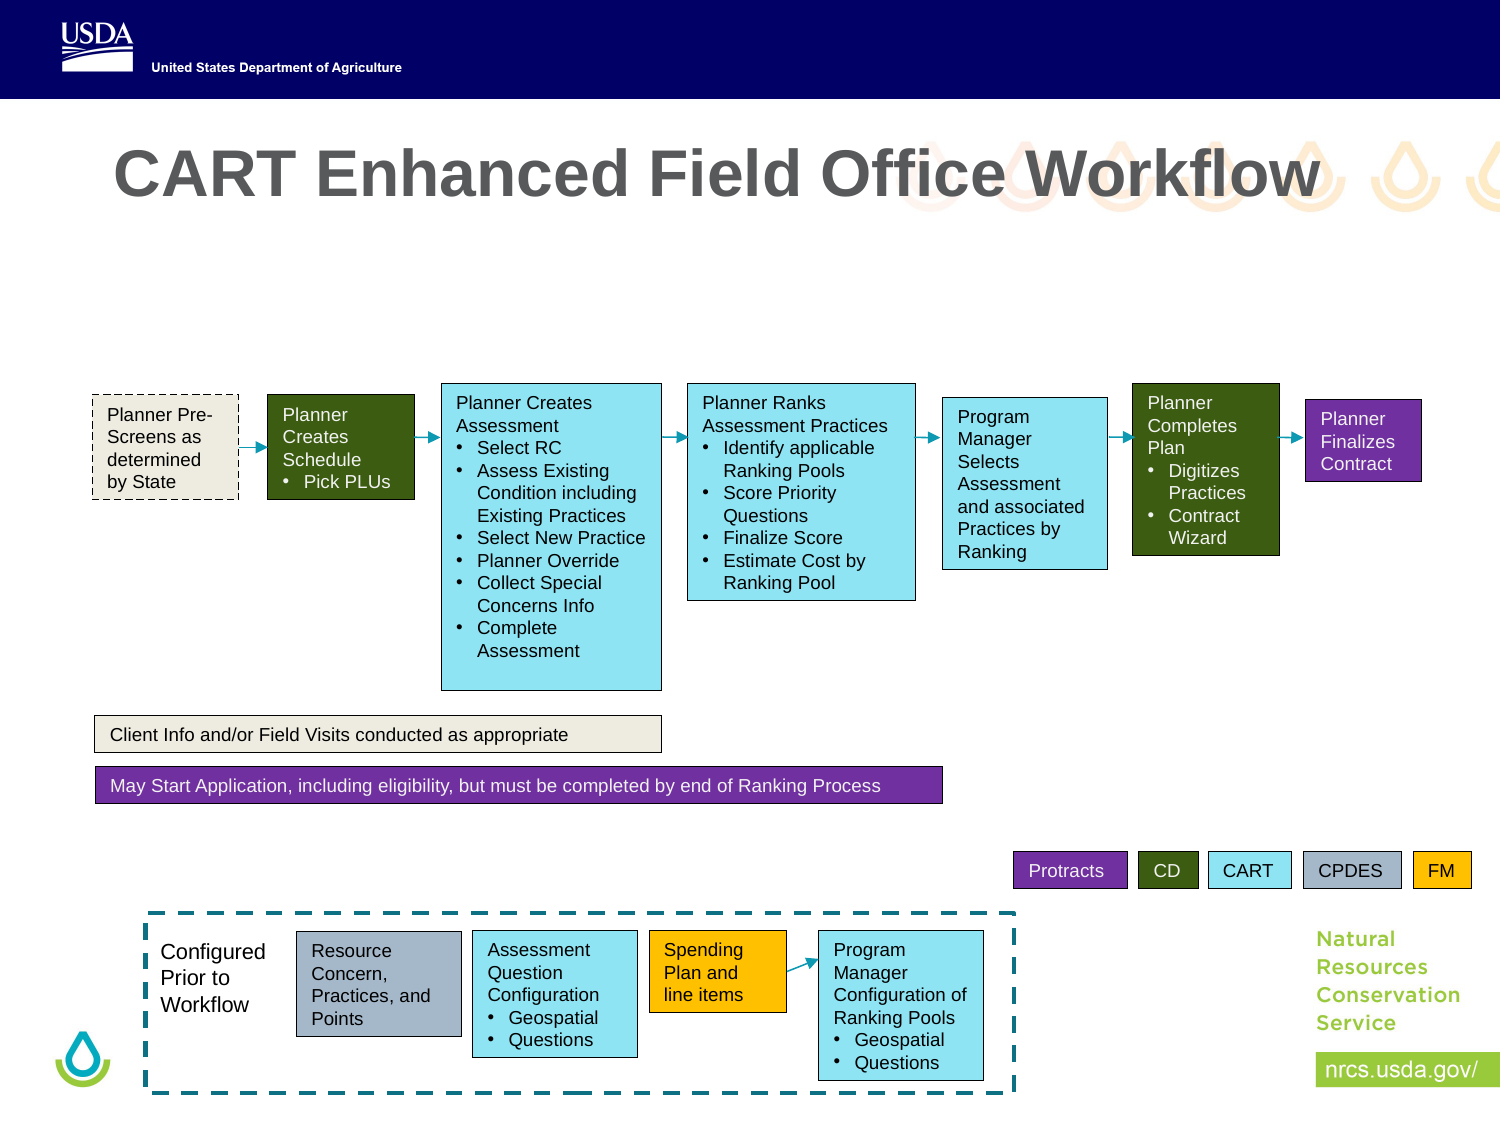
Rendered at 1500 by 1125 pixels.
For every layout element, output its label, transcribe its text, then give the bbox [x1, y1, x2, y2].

text_box Program Manager Selects Assessment and associated Practices by Ranking [942, 397, 1108, 570]
text_box Spending Plan and line items [649, 930, 787, 1013]
title CART Enhanced Field Office Workflow [42, 92, 1393, 248]
text_box Configured Prior to Workflow [145, 930, 289, 1024]
text_box Planner Pre-Screens as determined by State [92, 394, 239, 500]
text_box CART [1208, 851, 1292, 889]
text_box CPDES [1303, 851, 1402, 889]
text_box Planner Creates Assessment Select RC Assess Existing Condition including Existing Practices Select New Practice Planner Override Collect Special Concerns Info Complete Assessment [441, 383, 662, 691]
text_box Planner Ranks Assessment Practices Identify applicable Ranking Pools Score Priority Questions Finalize Score Estimate Cost by Ranking Pool [687, 383, 916, 601]
text_box Protracts [1013, 851, 1128, 889]
text_box Planner Finalizes Contract [1305, 399, 1422, 482]
text_box May Start Application, including eligibility, but must be completed by end of Ranking Process [95, 766, 943, 804]
text_box [143, 911, 1016, 1095]
text_box Planner Completes Plan Digitizes Practices Contract Wizard [1132, 383, 1280, 556]
text_box Client Info and/or Field Visits conducted as appropriate [94, 715, 662, 753]
text_box Planner Creates Schedule Pick PLUs [267, 394, 415, 500]
text_box CD [1138, 851, 1199, 889]
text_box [786, 958, 820, 973]
picture [0, 0, 1500, 1125]
text_box FM [1413, 851, 1472, 889]
